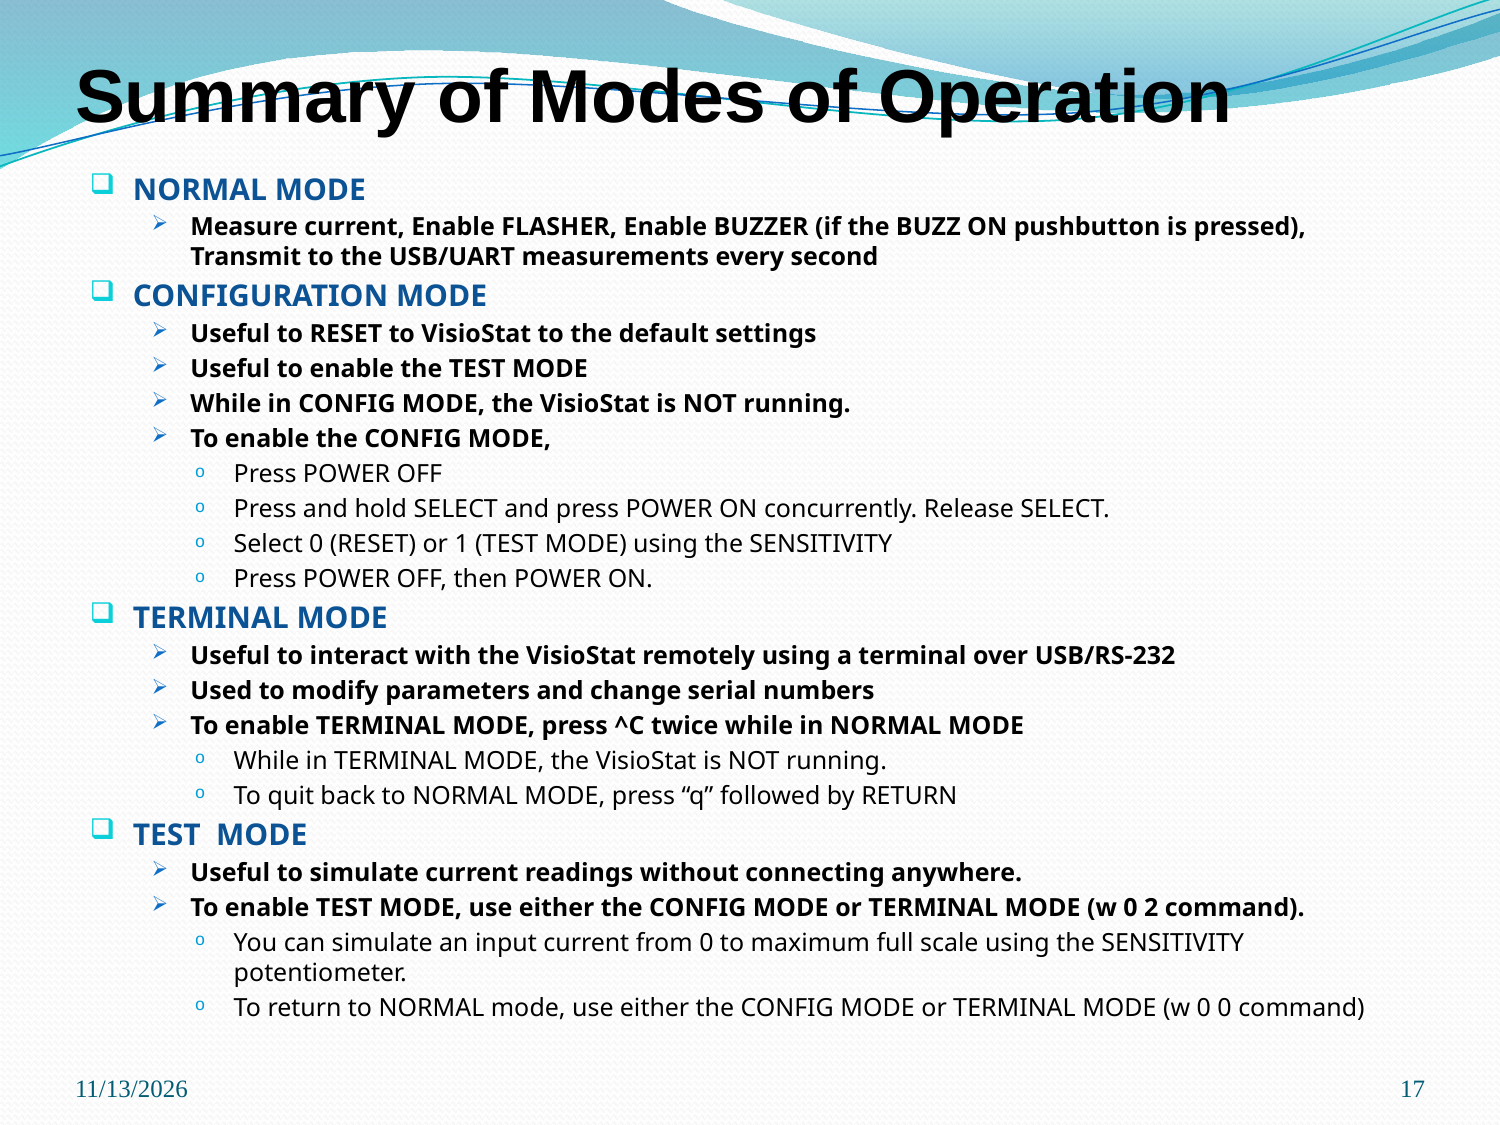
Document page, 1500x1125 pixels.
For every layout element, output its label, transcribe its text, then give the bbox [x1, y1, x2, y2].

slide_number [75, 1042, 425, 1103]
list NORMAL MODE Measure current, Enable FLASHER, Enable BUZZER (if the BUZZ ON pushbutton is pressed), Transmit to the USB/UART measurements every second CONFIGURATION MODE Useful to RESET to VisioStat to the default settings Useful to enable the TEST MODE While in CONFIG MODE, the VisioStat is NOT running. To enable the CONFIG MODE, Press POWER OFF Press and hold SELECT and press POWER ON concurrently. Release SELECT. Select 0 (RESET) or 1 (TEST MODE) using the SENSITIVITY Press POWER OFF, then POWER ON. TERMINAL MODE Useful to interact with the VisioStat remotely using a terminal over USB/RS-232 Used to modify parameters and change serial numbers To enable TERMINAL MODE, press ^C twice while in NORMAL MODE While in TERMINAL MODE, the VisioStat is NOT running. To quit back to NORMAL MODE, press “q” followed by RETURN TEST MODE Useful to simulate current readings without connecting anywhere. To enable TEST MODE, use either the CONFIG MODE or TERMINAL MODE (w 0 2 command). You can simulate an input current from 0 to maximum full scale using the SENSITIVITY potentiometer. To return to NORMAL mode, use either the CONFIG MODE or TERMINAL MODE (w 0 0 command) [75, 162, 1425, 1038]
title Summary of Modes of Operation [75, 37, 1425, 138]
slide_number 17 [1299, 1042, 1425, 1103]
